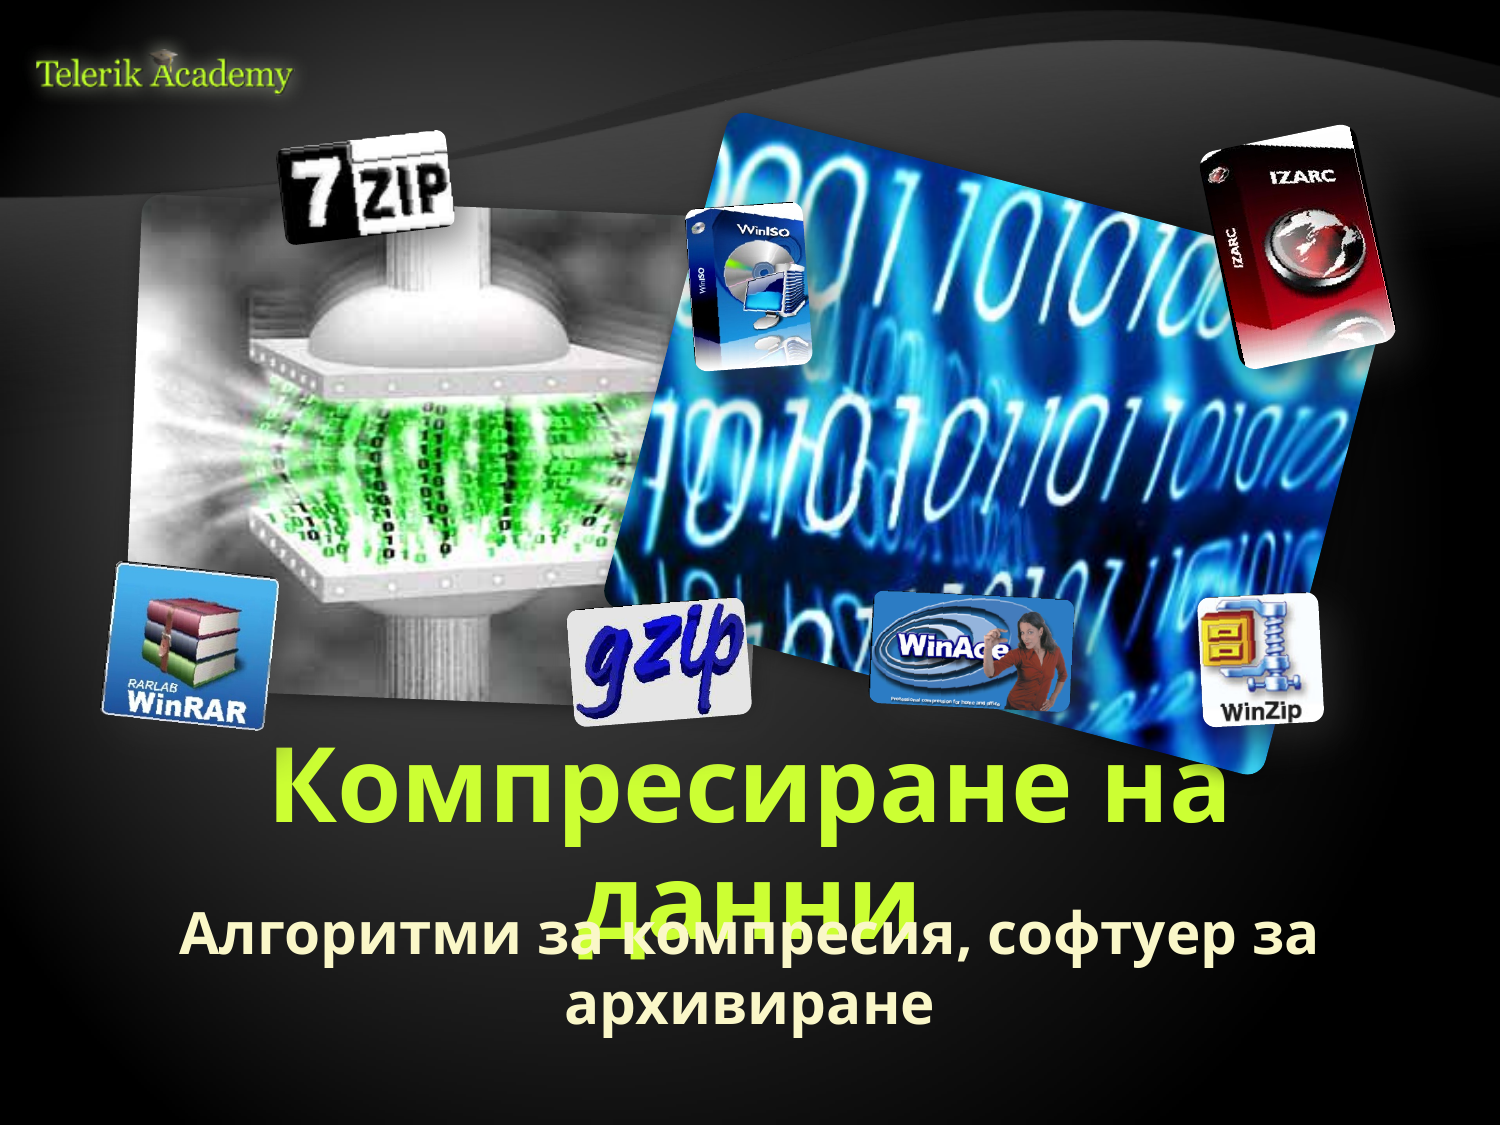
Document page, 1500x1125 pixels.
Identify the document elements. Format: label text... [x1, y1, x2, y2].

picture [0, 0, 1500, 1125]
title Компресиране на данни [99, 787, 1400, 900]
subtitle Алгоритми за компресия, софтуер за архивиране [99, 919, 1400, 1013]
